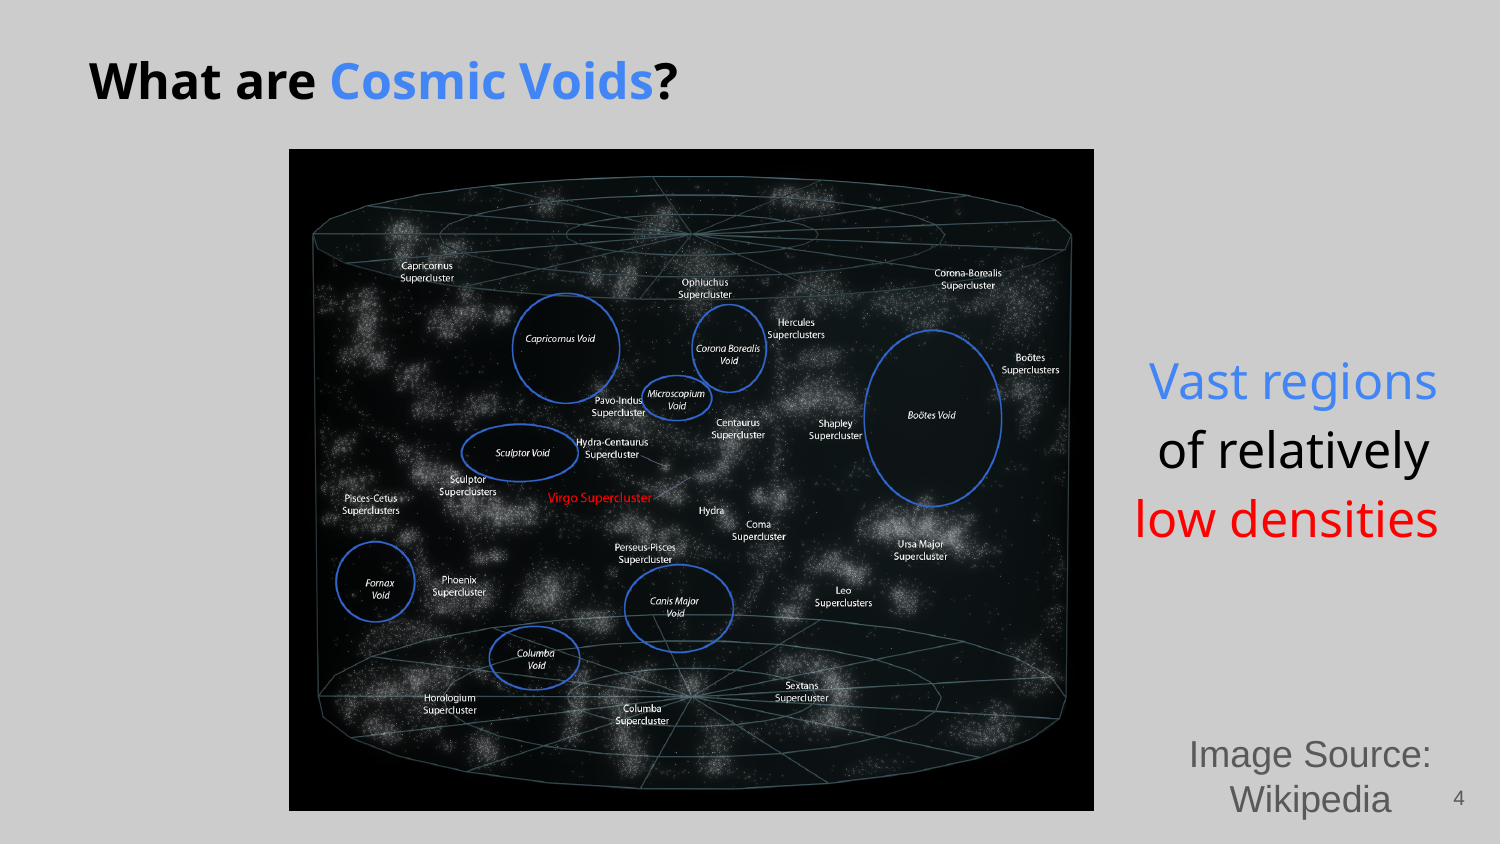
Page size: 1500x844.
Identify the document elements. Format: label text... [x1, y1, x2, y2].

text_box Image Source: Wikipedia [1164, 714, 1457, 791]
text_box What are Cosmic Voids? [74, 34, 1380, 136]
picture [288, 149, 1095, 812]
slide_number ‹#› [1389, 764, 1480, 830]
text_box Vast regions of relatively low densities [1107, 325, 1480, 562]
